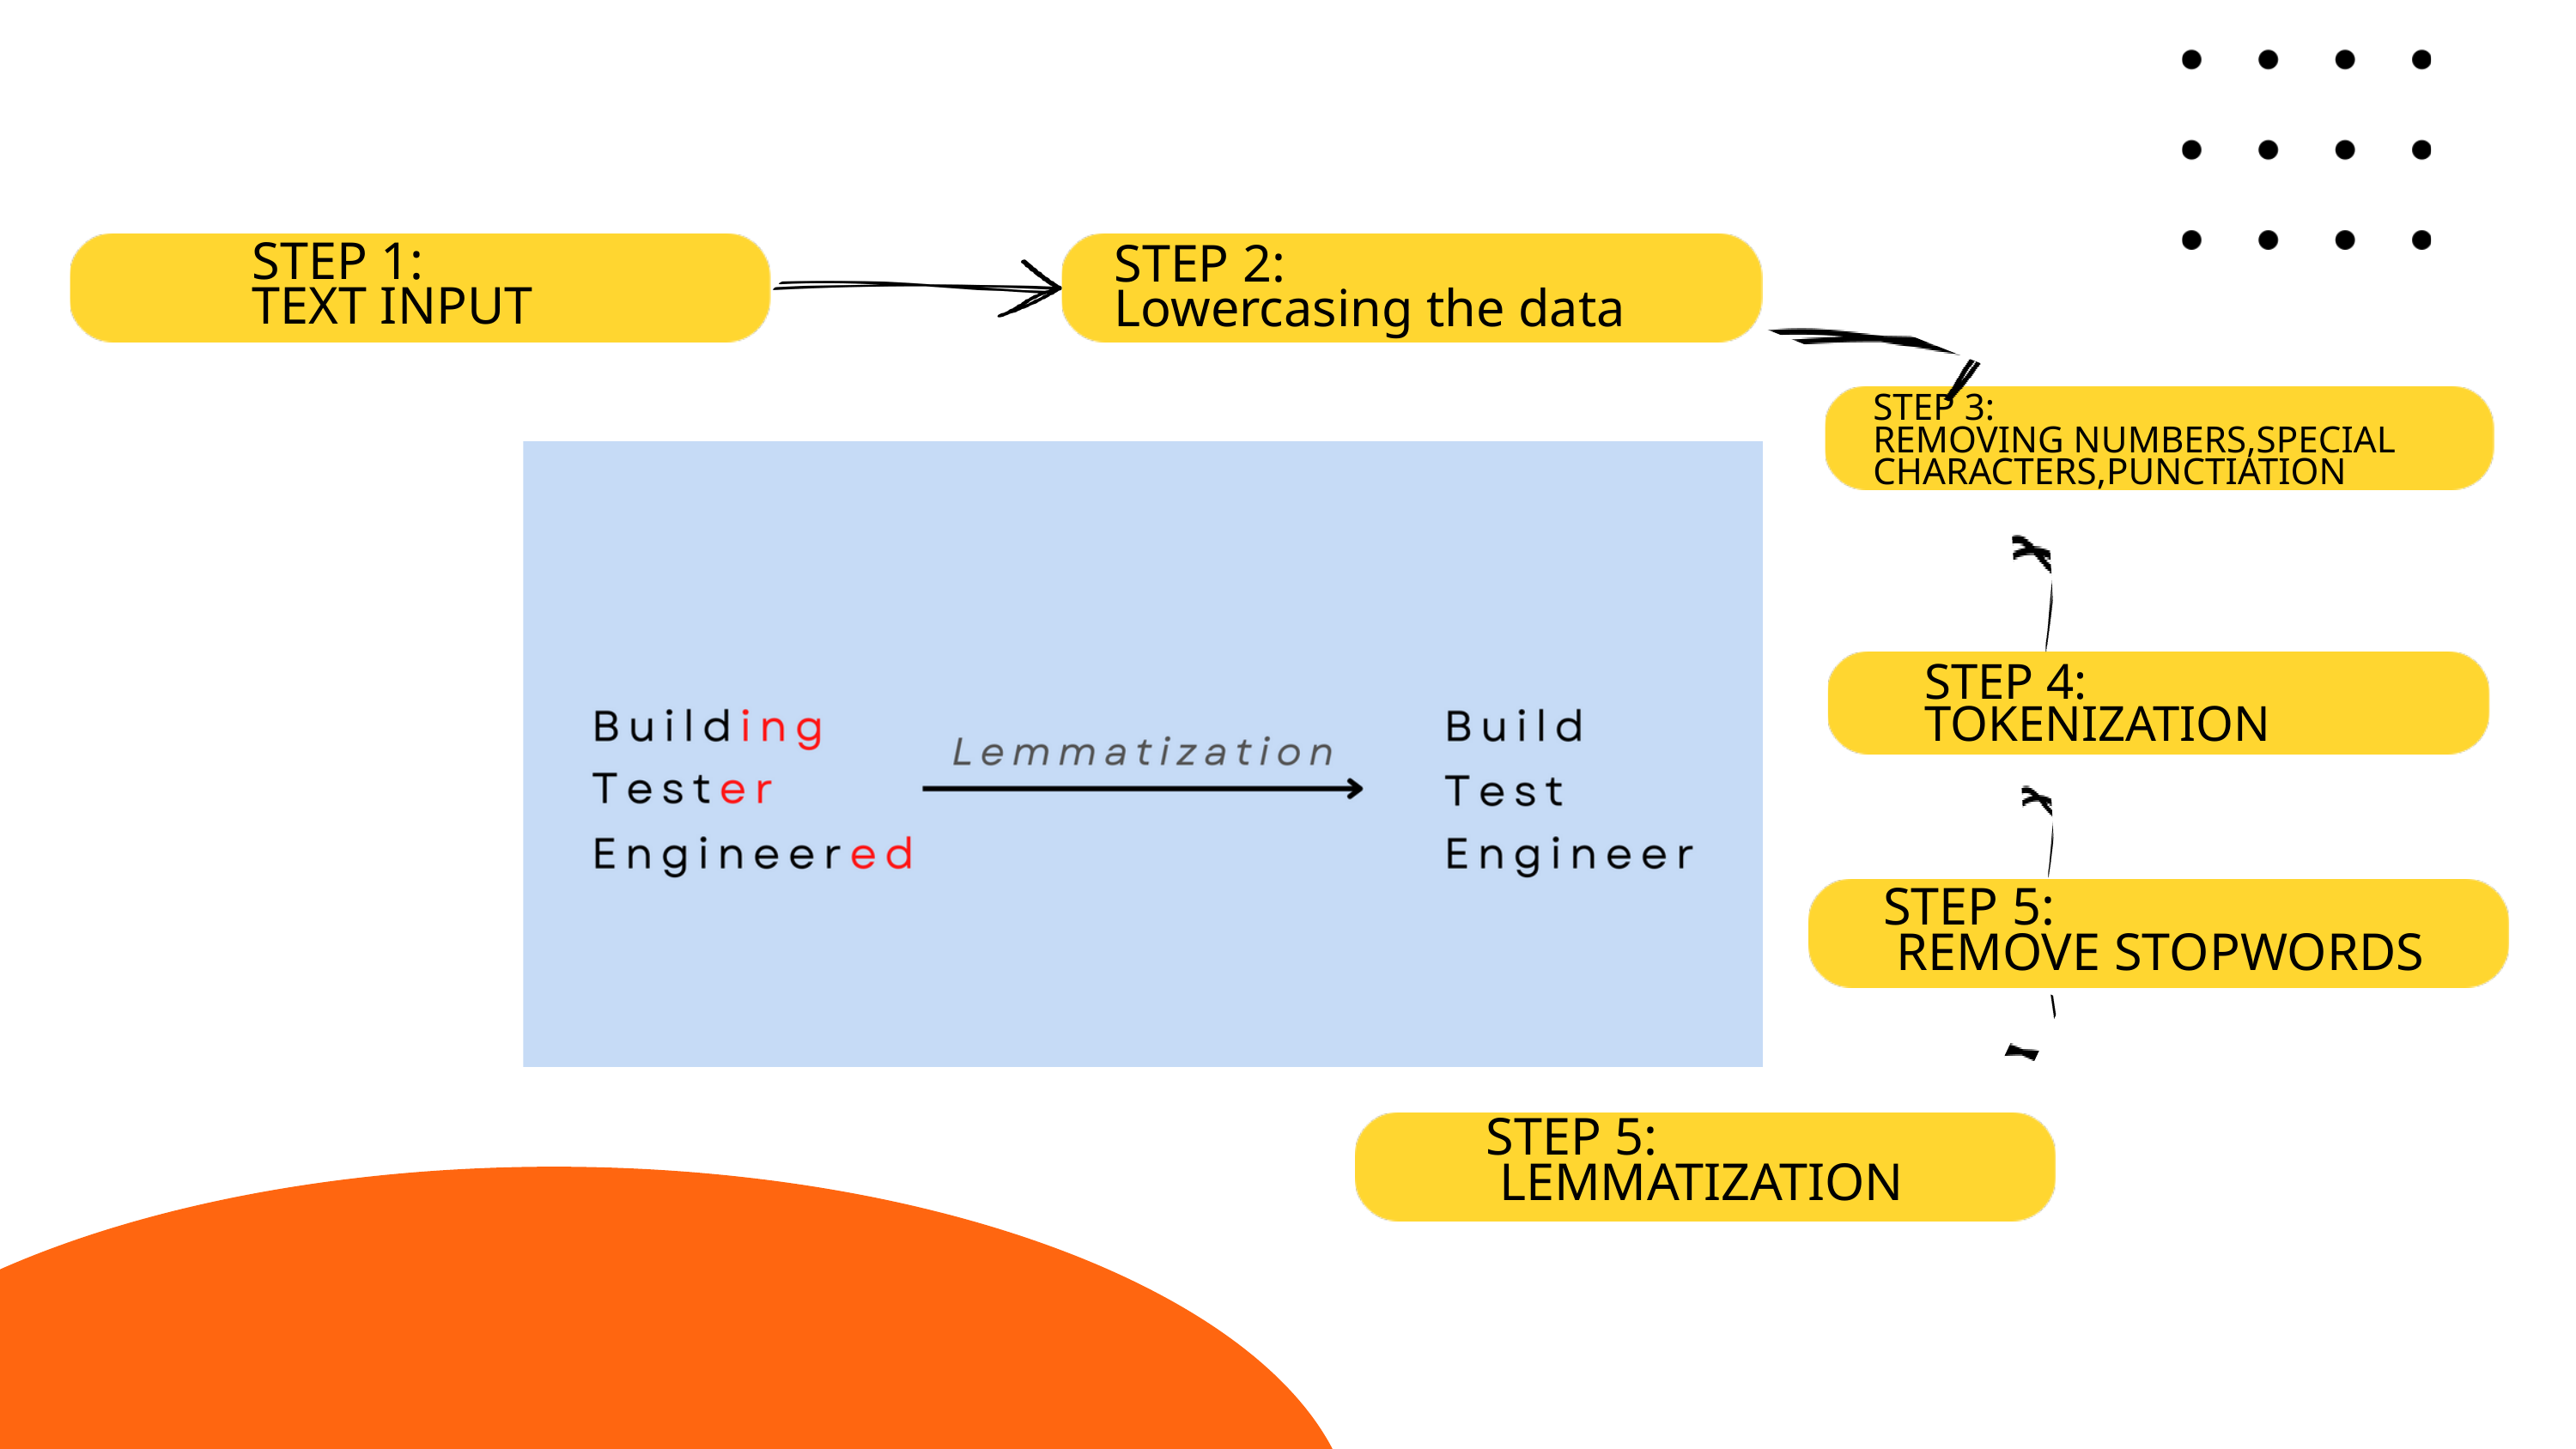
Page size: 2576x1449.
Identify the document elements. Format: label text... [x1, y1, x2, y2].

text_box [1354, 1112, 2057, 1222]
text_box STEP 3: REMOVING NUMBERS,SPECIAL CHARACTERS,PUNCTIATION [1873, 396, 2576, 524]
text_box [2182, 0, 2432, 250]
text_box STEP 4: TOKENIZATION [1923, 666, 2537, 794]
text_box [70, 233, 771, 343]
text_box [775, 258, 1062, 318]
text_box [0, 1166, 1356, 1449]
text_box STEP 2: Lowercasing the data [1114, 246, 1763, 383]
text_box [1978, 994, 2063, 1111]
text_box [1754, 281, 1991, 411]
text_box [2008, 466, 2057, 654]
text_box [1061, 233, 1763, 343]
text_box [1825, 386, 1932, 490]
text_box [1807, 879, 2510, 988]
text_box [2018, 732, 2057, 878]
text_box [1827, 652, 2490, 755]
text_box [1981, 386, 2494, 396]
text_box [523, 441, 1763, 1067]
